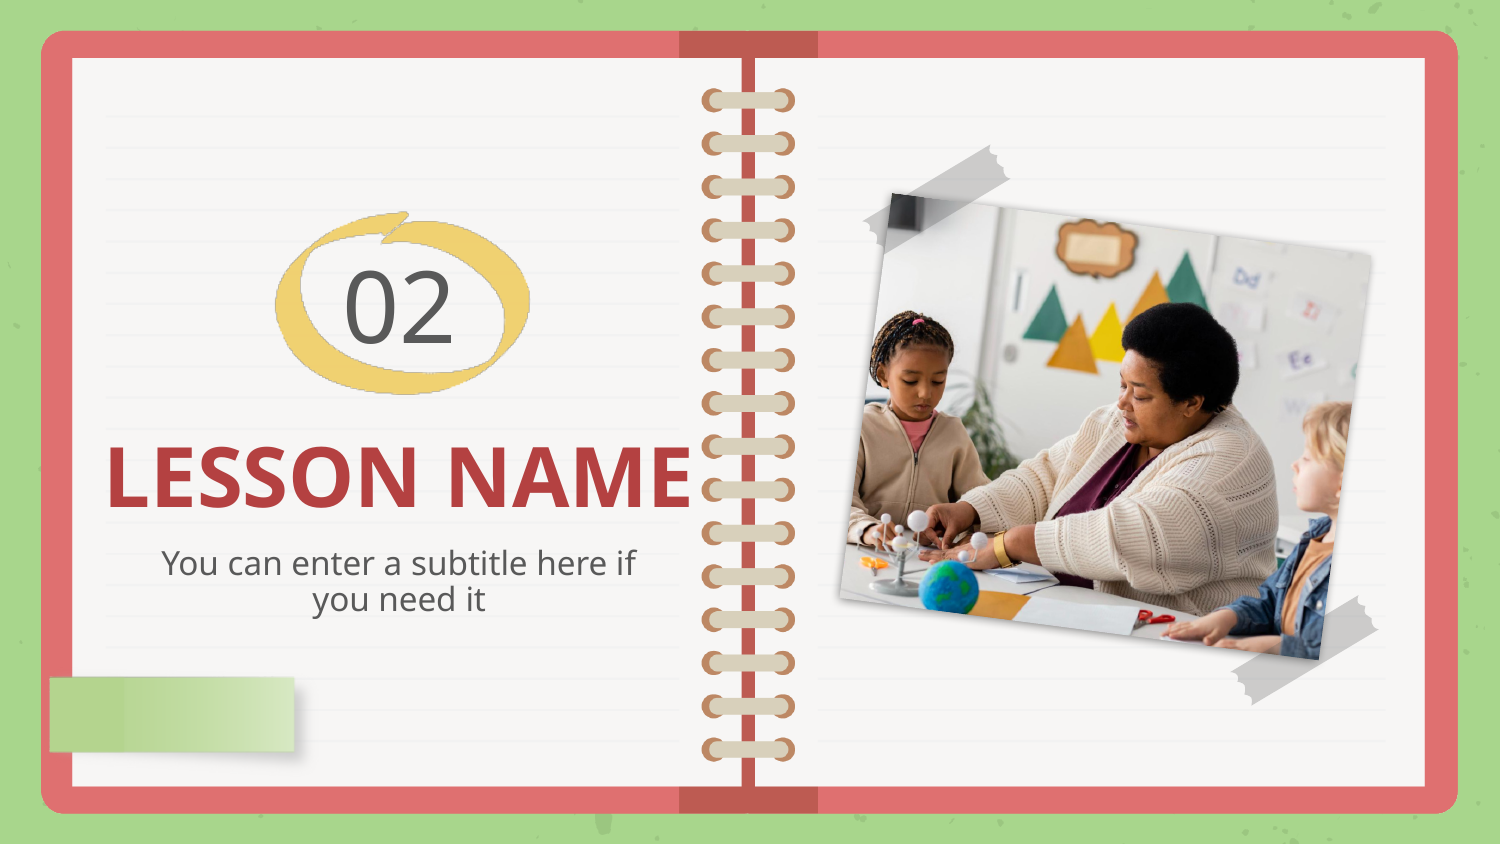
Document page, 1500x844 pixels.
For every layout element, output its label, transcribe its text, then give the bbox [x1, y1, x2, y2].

text_box [1230, 595, 1379, 706]
title LESSON NAME [87, 409, 711, 544]
subtitle You can enter a subtitle here if you need it [131, 531, 668, 640]
text_box [862, 144, 1011, 222]
title 02 [269, 221, 274, 386]
picture [15, 30, 1458, 814]
